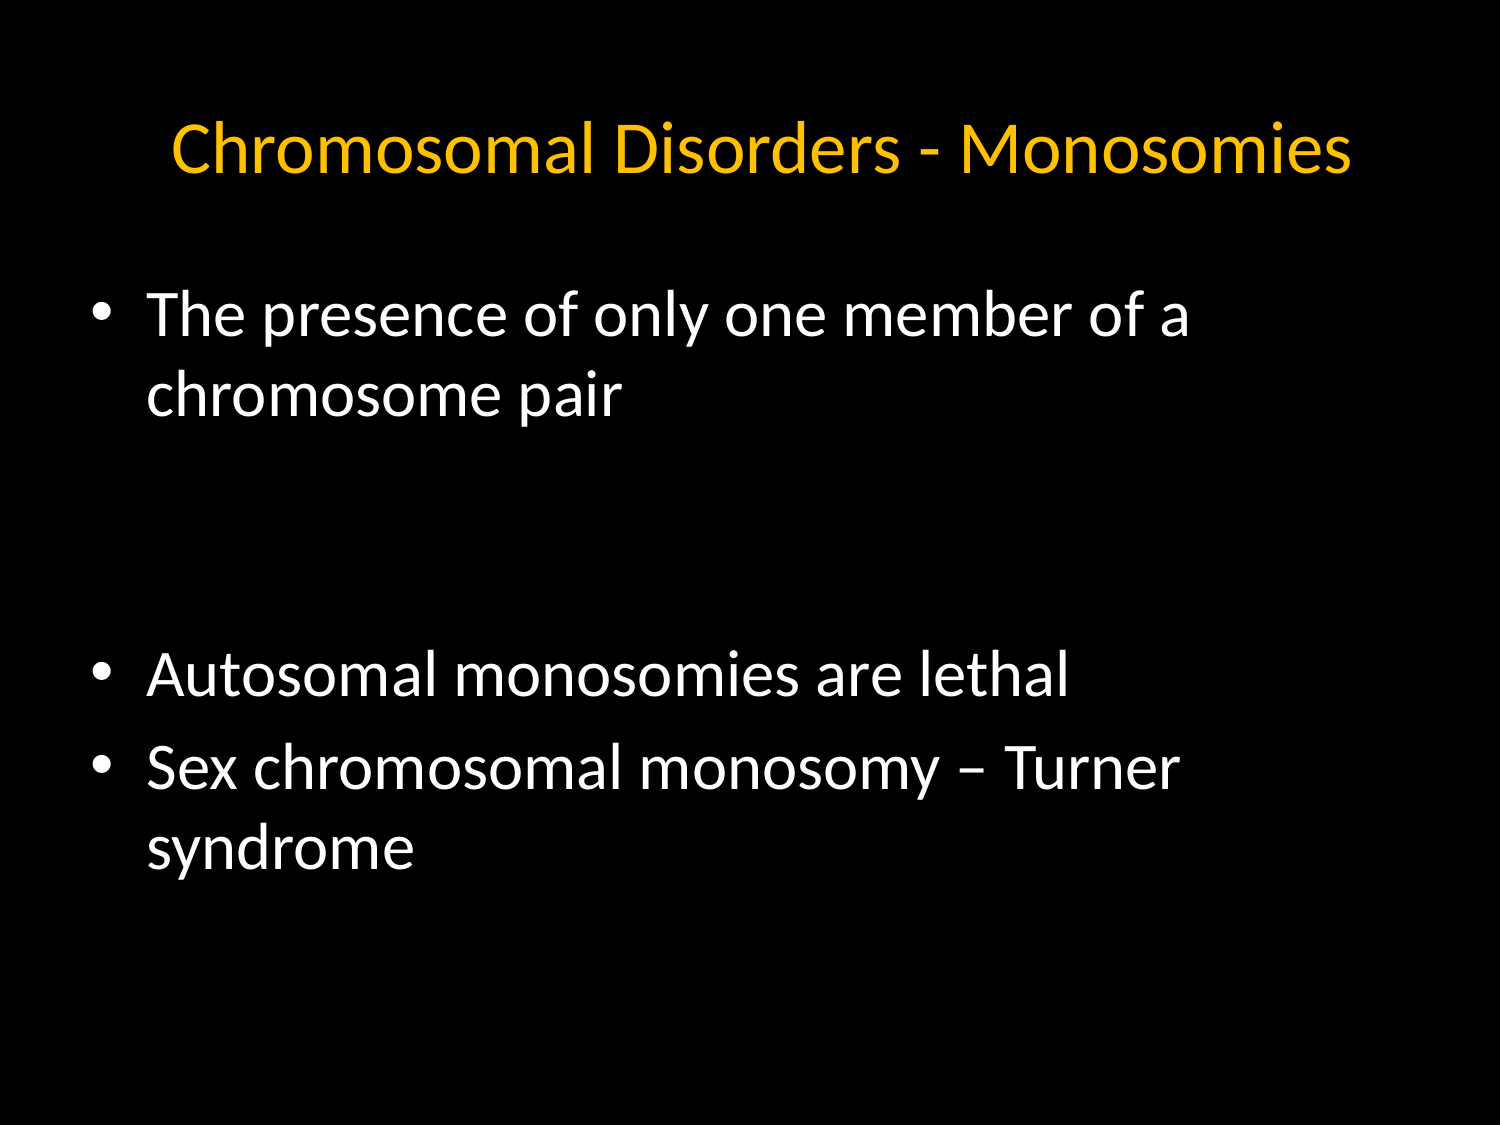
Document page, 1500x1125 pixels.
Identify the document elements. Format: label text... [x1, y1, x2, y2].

list The presence of only one member of a chromosome pair Autosomal monosomies are lethal Sex chromosomal monosomy – Turner syndrome [75, 262, 1425, 1005]
title Chromosomal Disorders - Monosomies [87, 50, 1438, 238]
